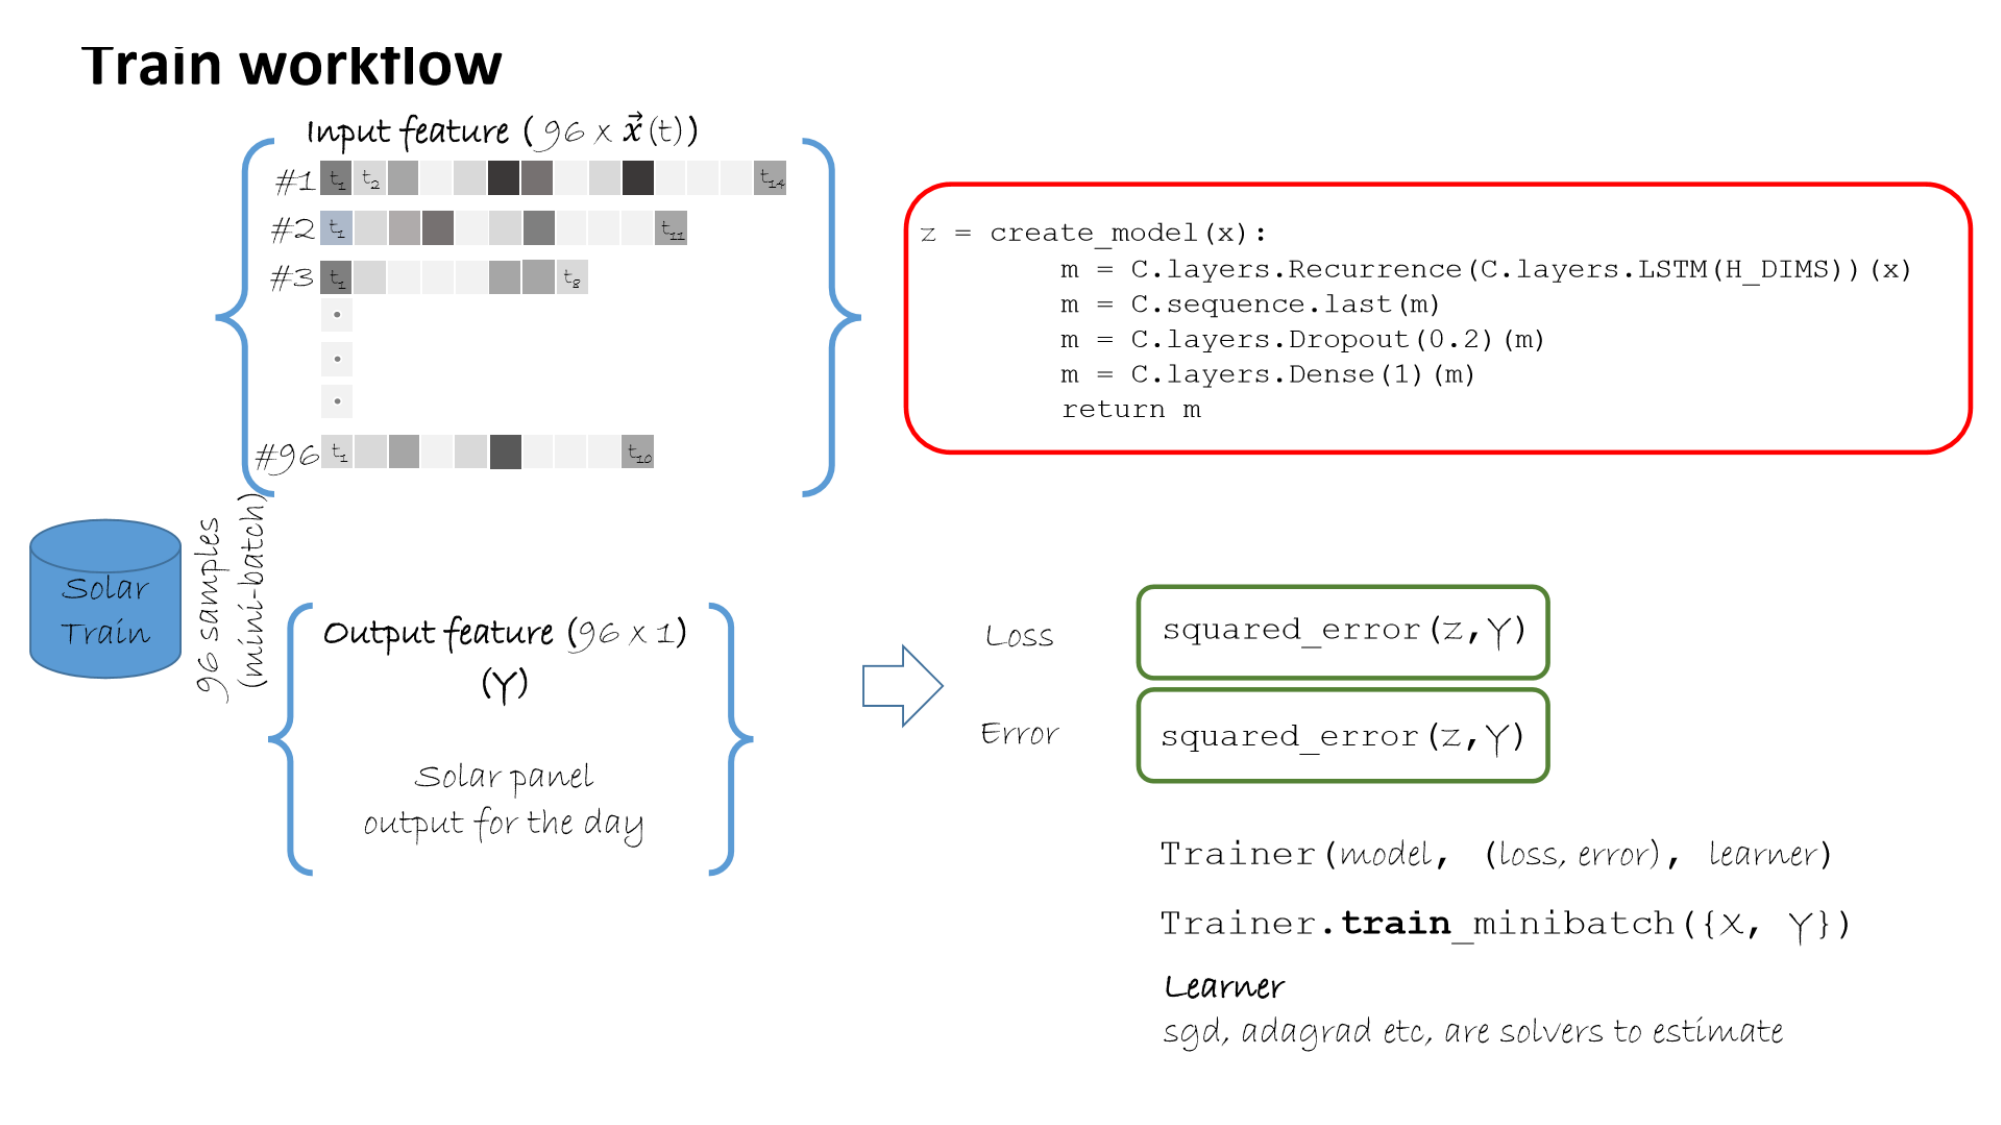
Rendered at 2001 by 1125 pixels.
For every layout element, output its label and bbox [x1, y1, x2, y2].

picture [21, 46, 1979, 1079]
